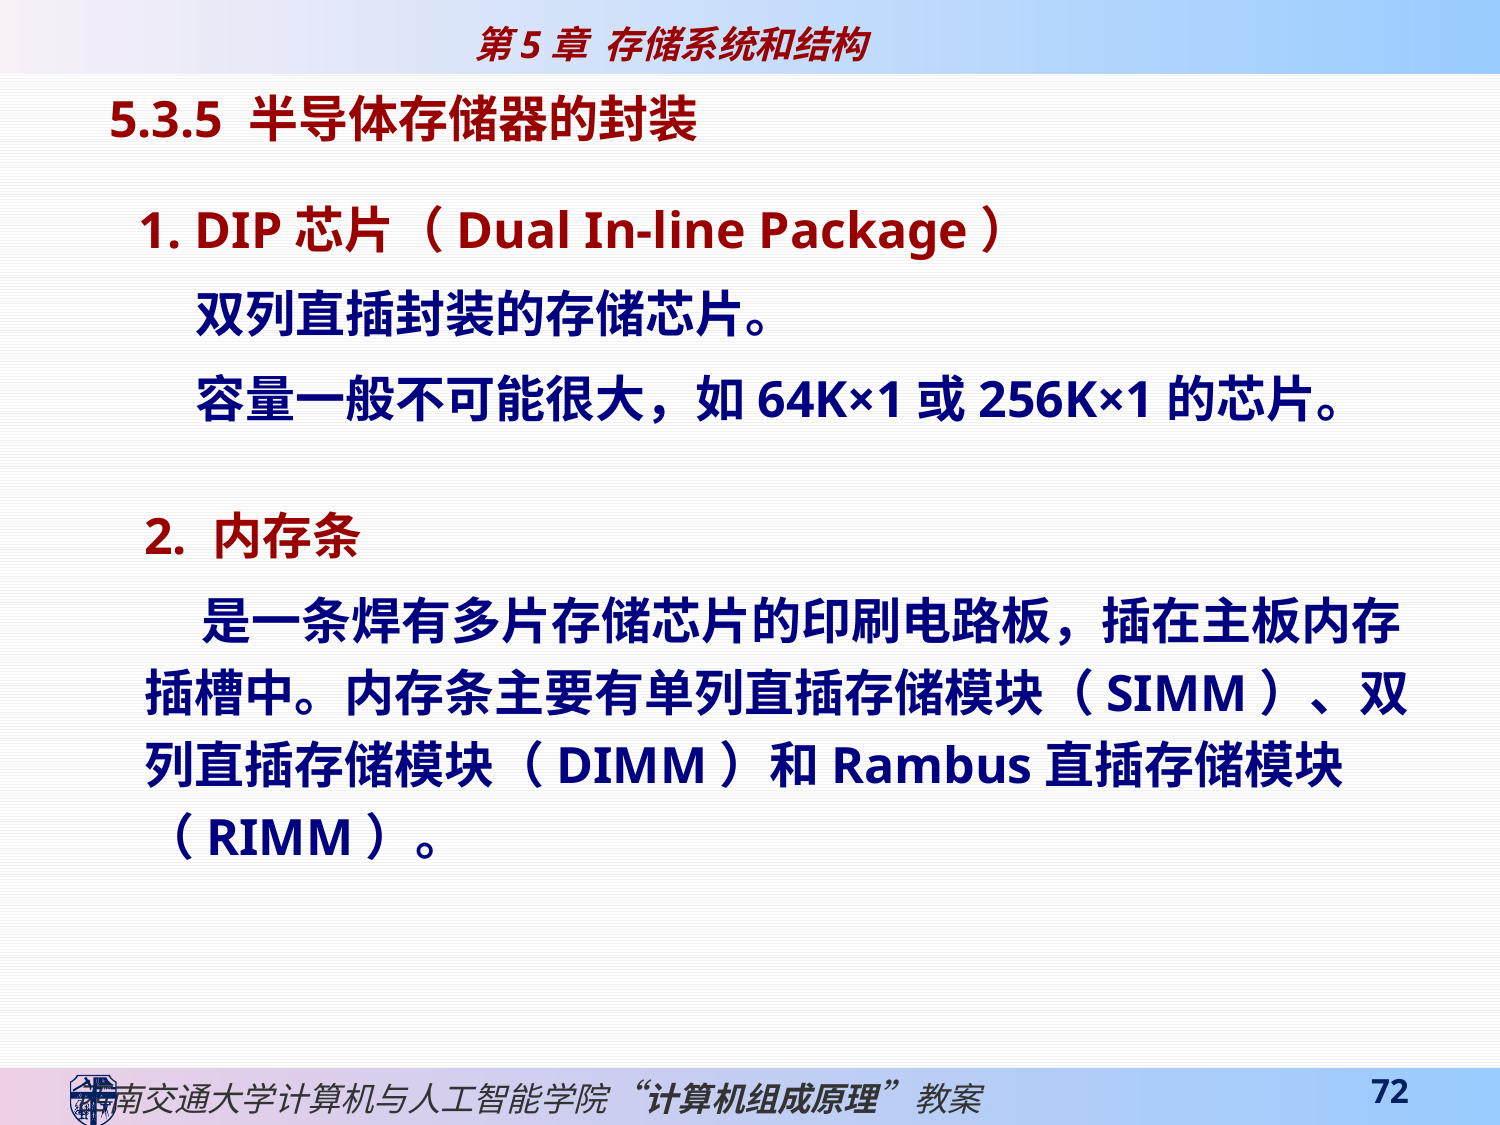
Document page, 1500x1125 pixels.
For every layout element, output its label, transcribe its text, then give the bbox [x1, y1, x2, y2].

text_box 2. 内存条 是一条焊有多片存储芯片的印刷电路板，插在主板内存插槽中。内存条主要有单列直插存储模块（SIMM）、双列直插存储模块（DIMM）和Rambus直插存储模块（RIMM）。 [129, 485, 1453, 958]
text_box 1. DIP芯片（Dual In-line Package） 双列直插封装的存储芯片。 容量一般不可能很大，如64K×1或256K×1的芯片。 [123, 178, 1459, 435]
text_box 5.3.5 半导体存储器的封装 [94, 81, 1057, 148]
table_header 地址范围（空间） [1226, 1, 1230, 73]
